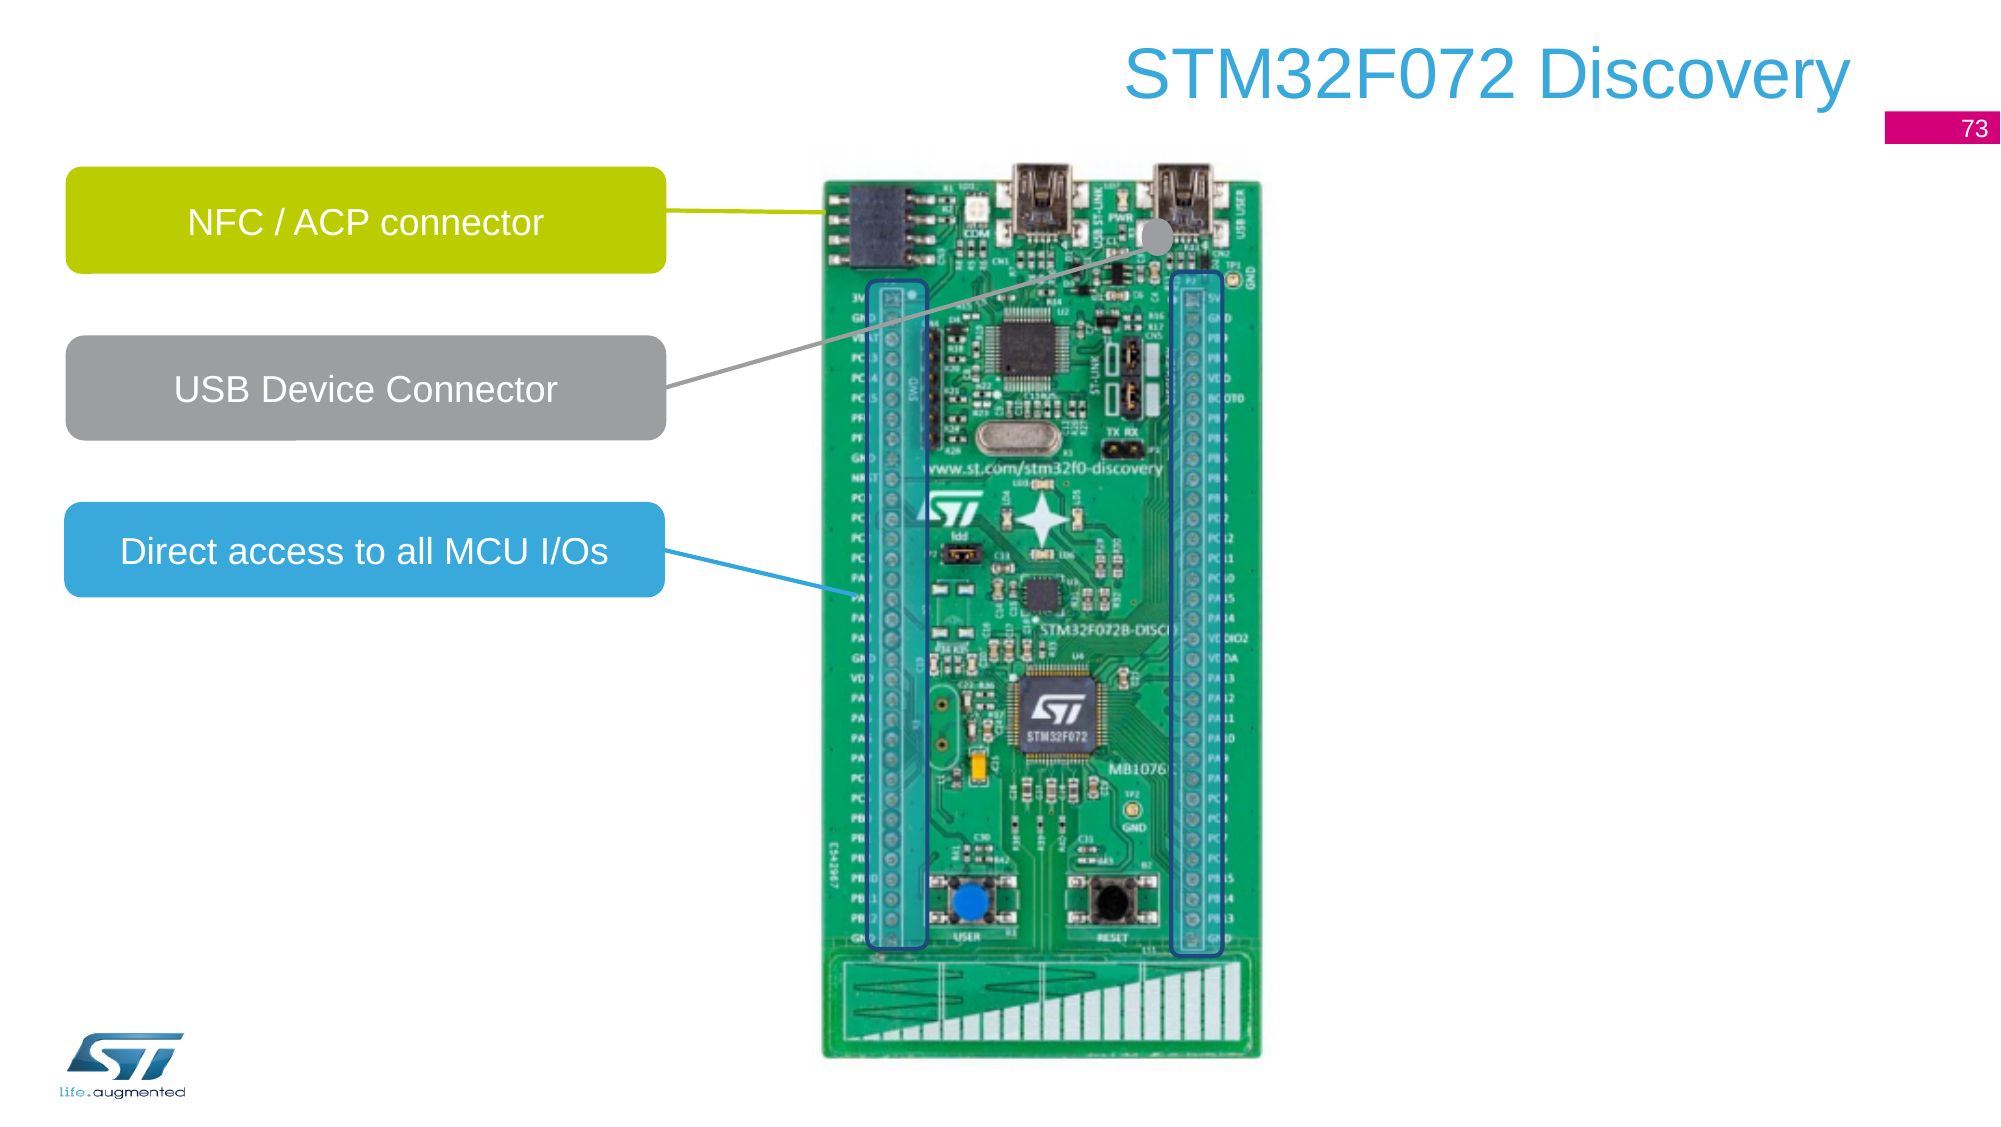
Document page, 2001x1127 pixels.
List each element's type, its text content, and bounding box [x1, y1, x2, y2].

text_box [663, 248, 1148, 389]
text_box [662, 549, 857, 596]
text_box NFC / ACP connector [65, 166, 667, 274]
picture [49, 1023, 196, 1105]
slide_number 73 [1884, 111, 2000, 144]
text_box Direct access to all MCU I/Os [64, 501, 665, 598]
picture [807, 143, 1274, 1072]
title STM32F072 Discovery [99, 19, 1867, 207]
text_box USB Device Connector [65, 335, 667, 441]
slide_number 105 [620, 213, 667, 219]
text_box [620, 209, 826, 213]
